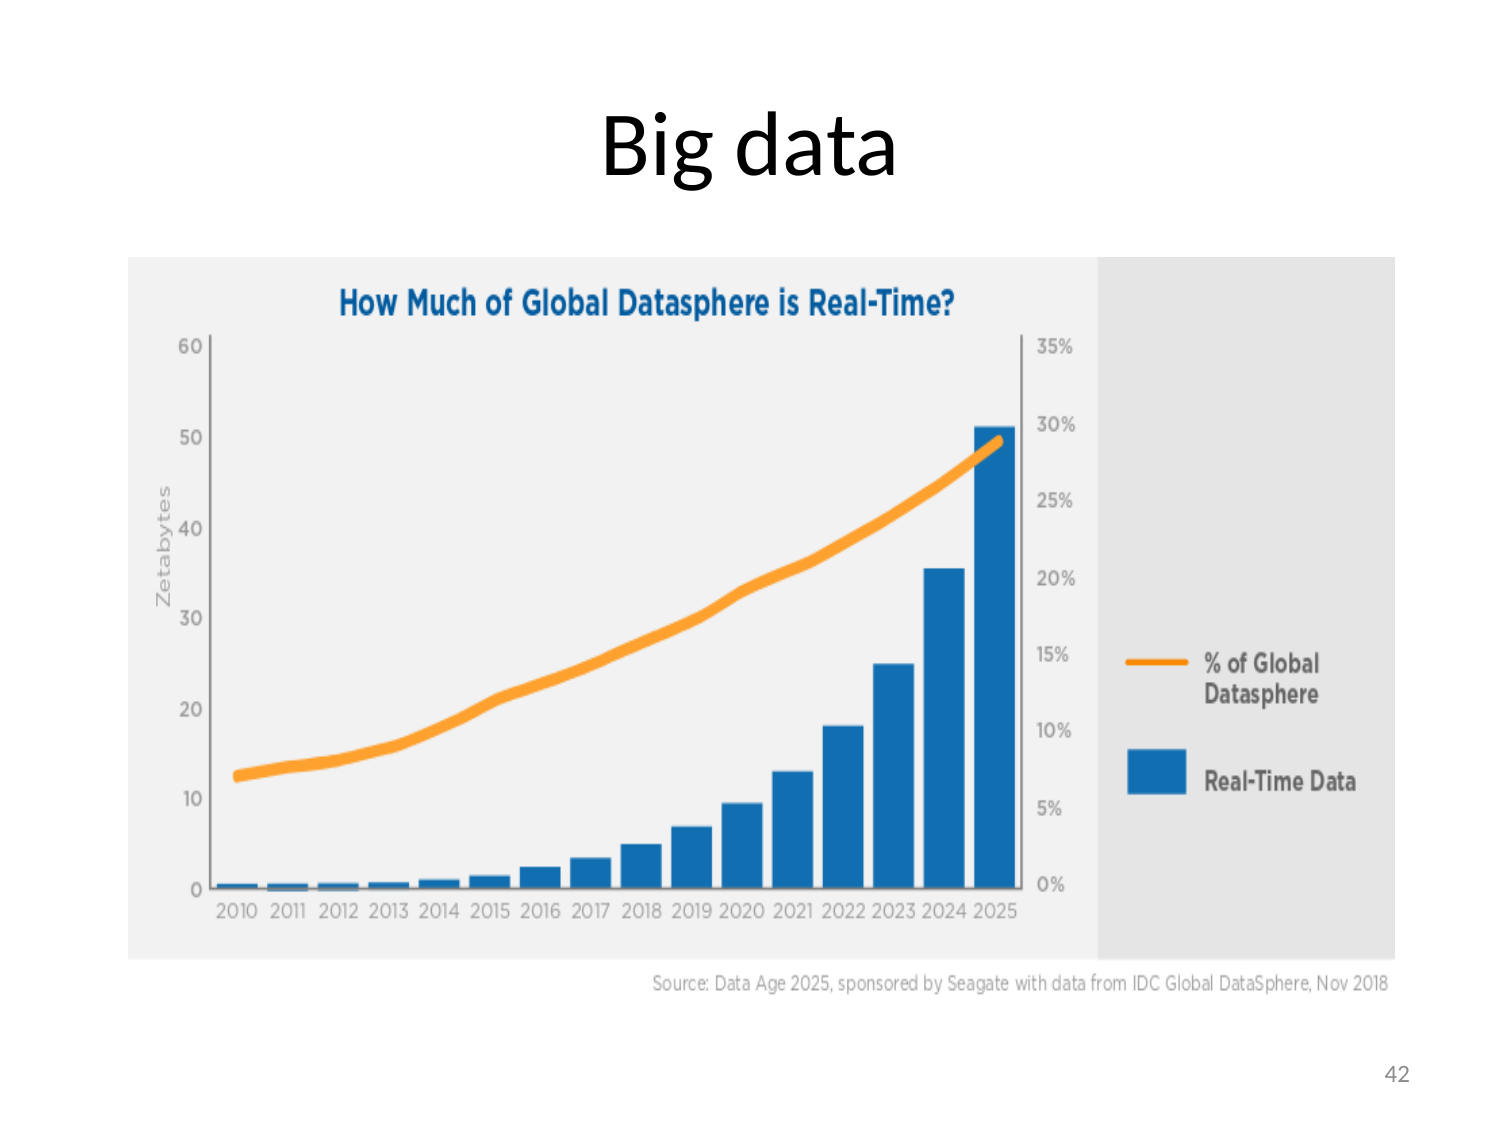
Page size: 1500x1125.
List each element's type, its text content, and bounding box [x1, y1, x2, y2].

picture [128, 257, 1395, 1008]
slide_number 42 [1074, 1042, 1425, 1103]
title Big data [75, 45, 1425, 233]
